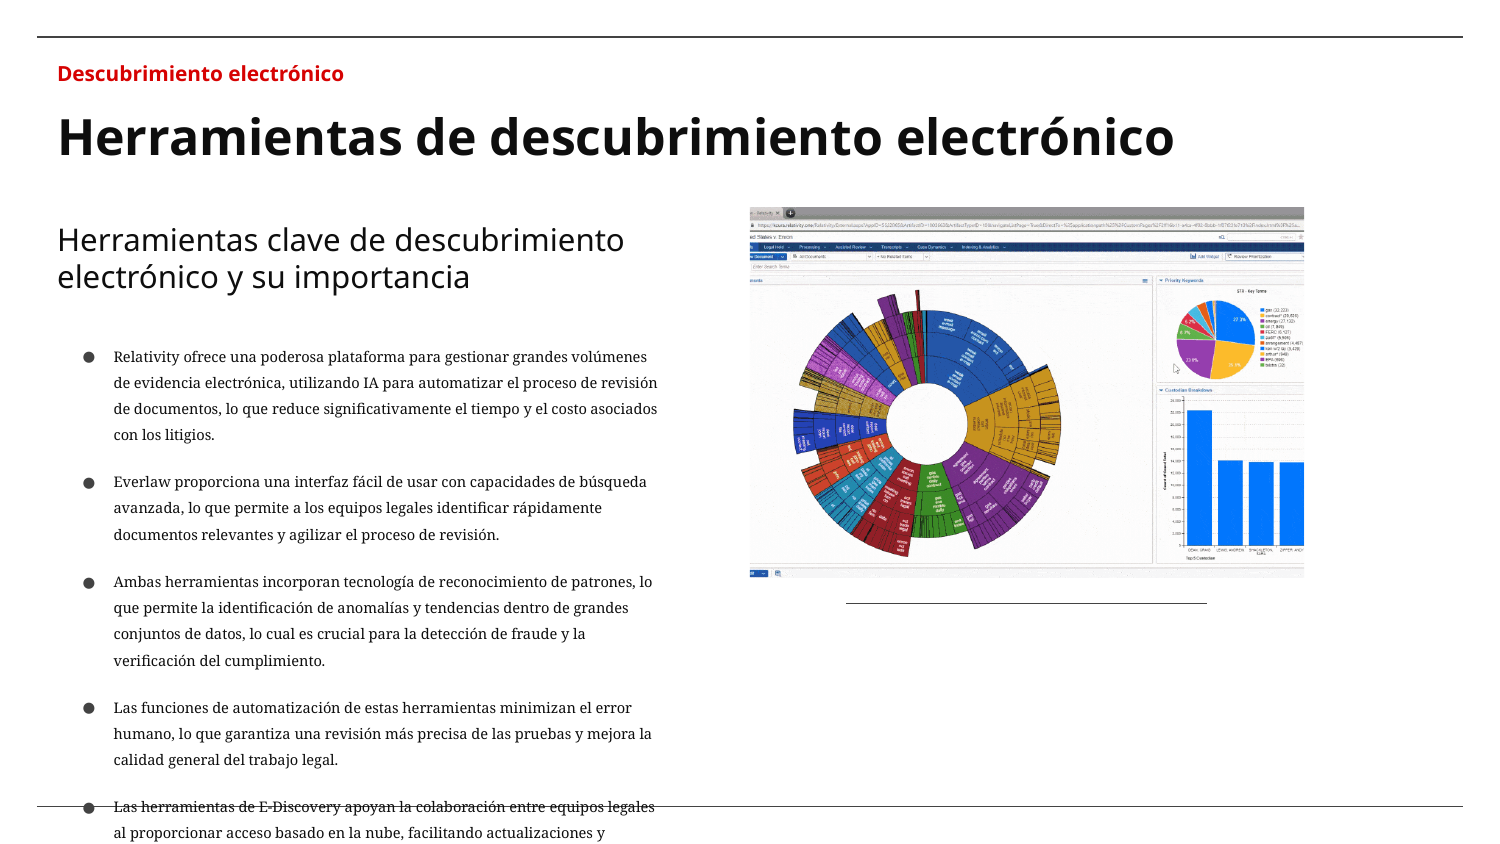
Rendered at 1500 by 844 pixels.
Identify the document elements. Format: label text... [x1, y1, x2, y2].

picture [749, 207, 1305, 578]
list Relativity ofrece una poderosa plataforma para gestionar grandes volúmenes de evidencia electrónica, utilizando IA para automatizar el proceso de revisión de documentos, lo que reduce significativamente el tiempo y el costo asociados con los litigios. Everlaw proporciona una interfaz fácil de usar con capacidades de búsqueda avanzada, lo que permite a los equipos legales identificar rápidamente documentos relevantes y agilizar el proceso de revisión. Ambas herramientas incorporan tecnología de reconocimiento de patrones, lo que permite la identificación de anomalías y tendencias dentro de grandes conjuntos de datos, lo cual es crucial para la detección de fraude y la verificación del cumplimiento. Las funciones de automatización de estas herramientas minimizan el error humano, lo que garantiza una revisión más precisa de las pruebas y mejora la calidad general del trabajo legal. Las herramientas de E-Discovery apoyan la colaboración entre equipos legales al proporcionar acceso basado en la nube, facilitando actualizaciones y comunicación en tiempo real durante la fase de descubrimiento. [57, 323, 658, 764]
subtitle Herramientas clave de descubrimiento electrónico y su importancia [57, 207, 658, 310]
text_box Descubrimiento electrónico [57, 45, 751, 86]
title Herramientas de descubrimiento electrónico [57, 85, 1425, 180]
